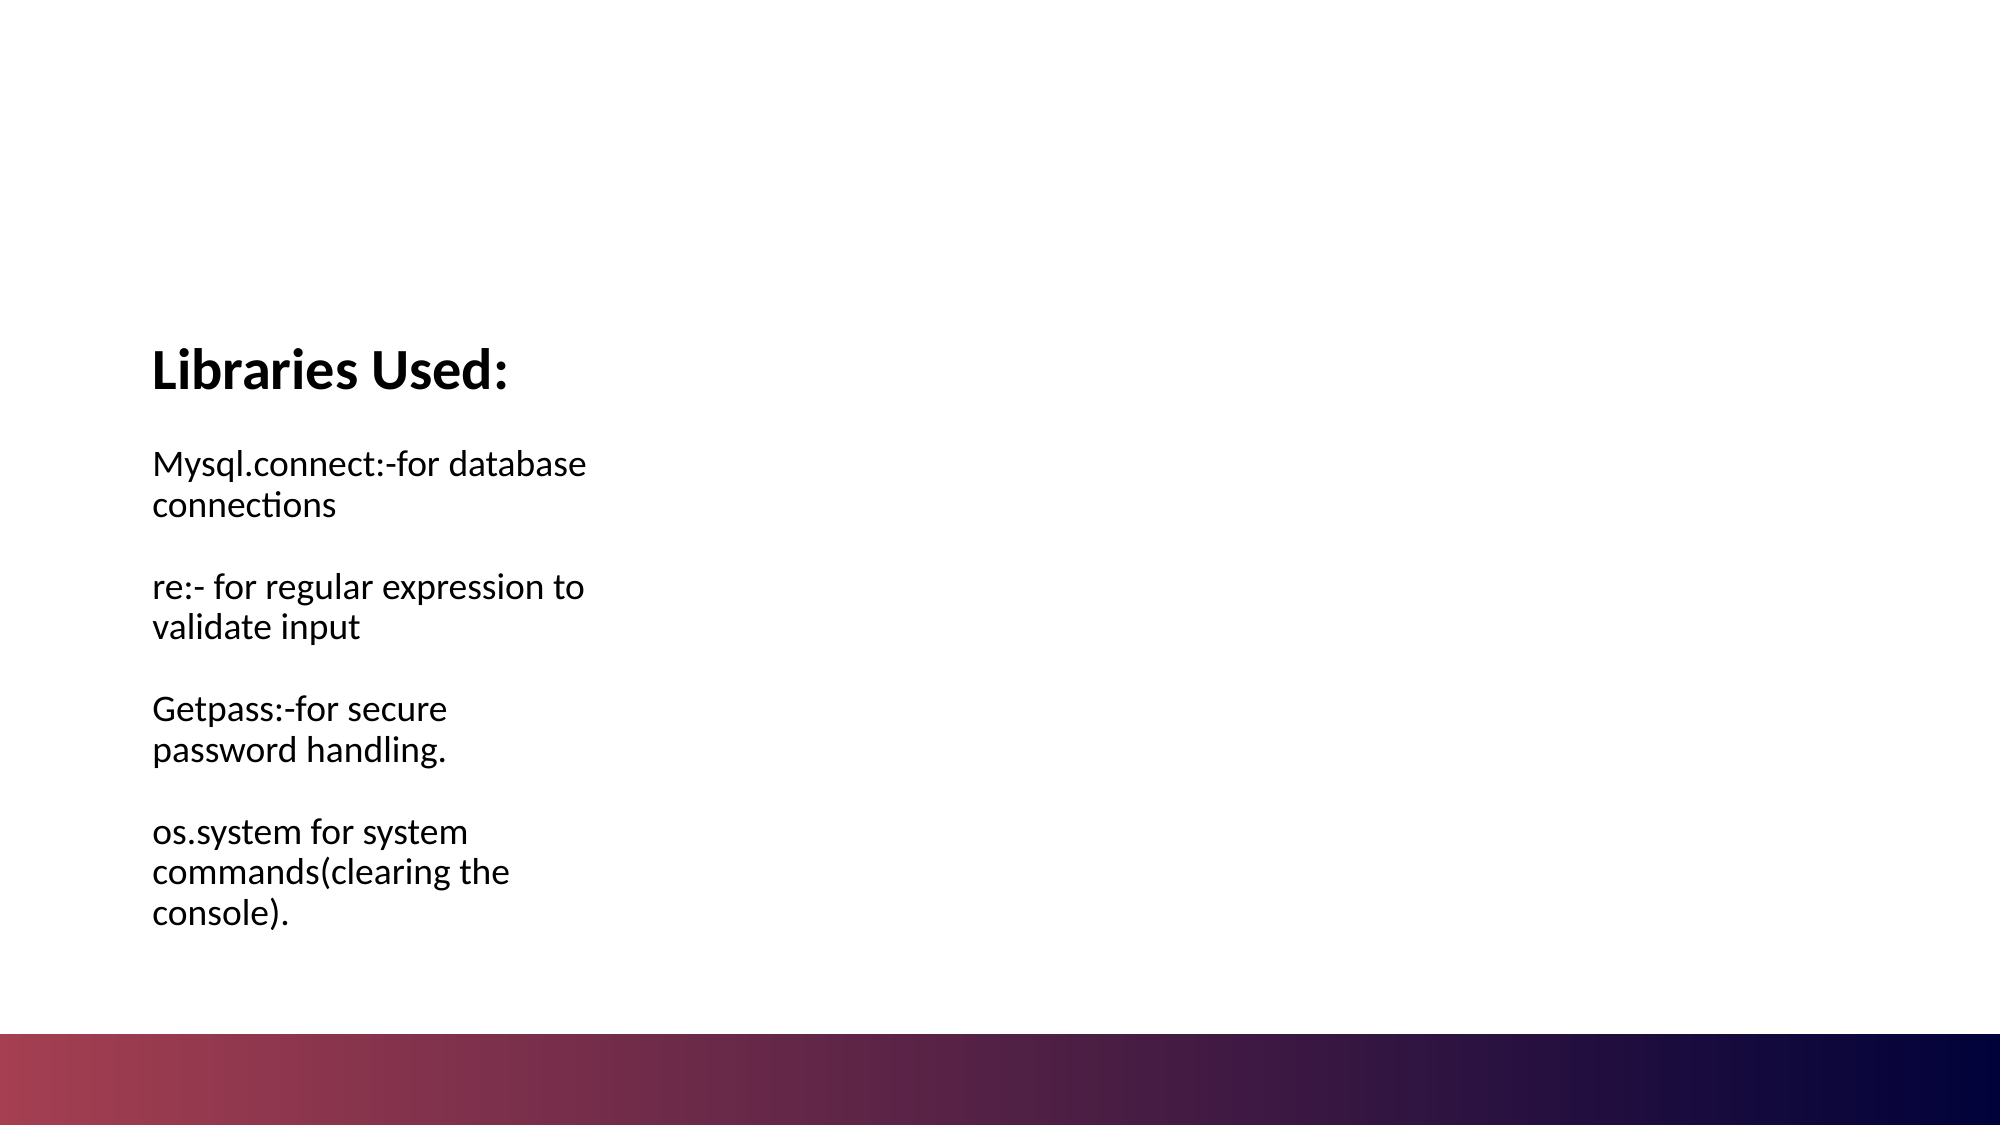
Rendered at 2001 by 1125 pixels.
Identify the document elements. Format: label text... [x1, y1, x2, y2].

text_box [0, 1033, 2000, 1125]
list Libraries Used: Mysql.connect:-for database connections re:- for regular expression to validate input Getpass:-for secure password handling. os.system for system commands(clearing the console). [137, 332, 610, 1011]
